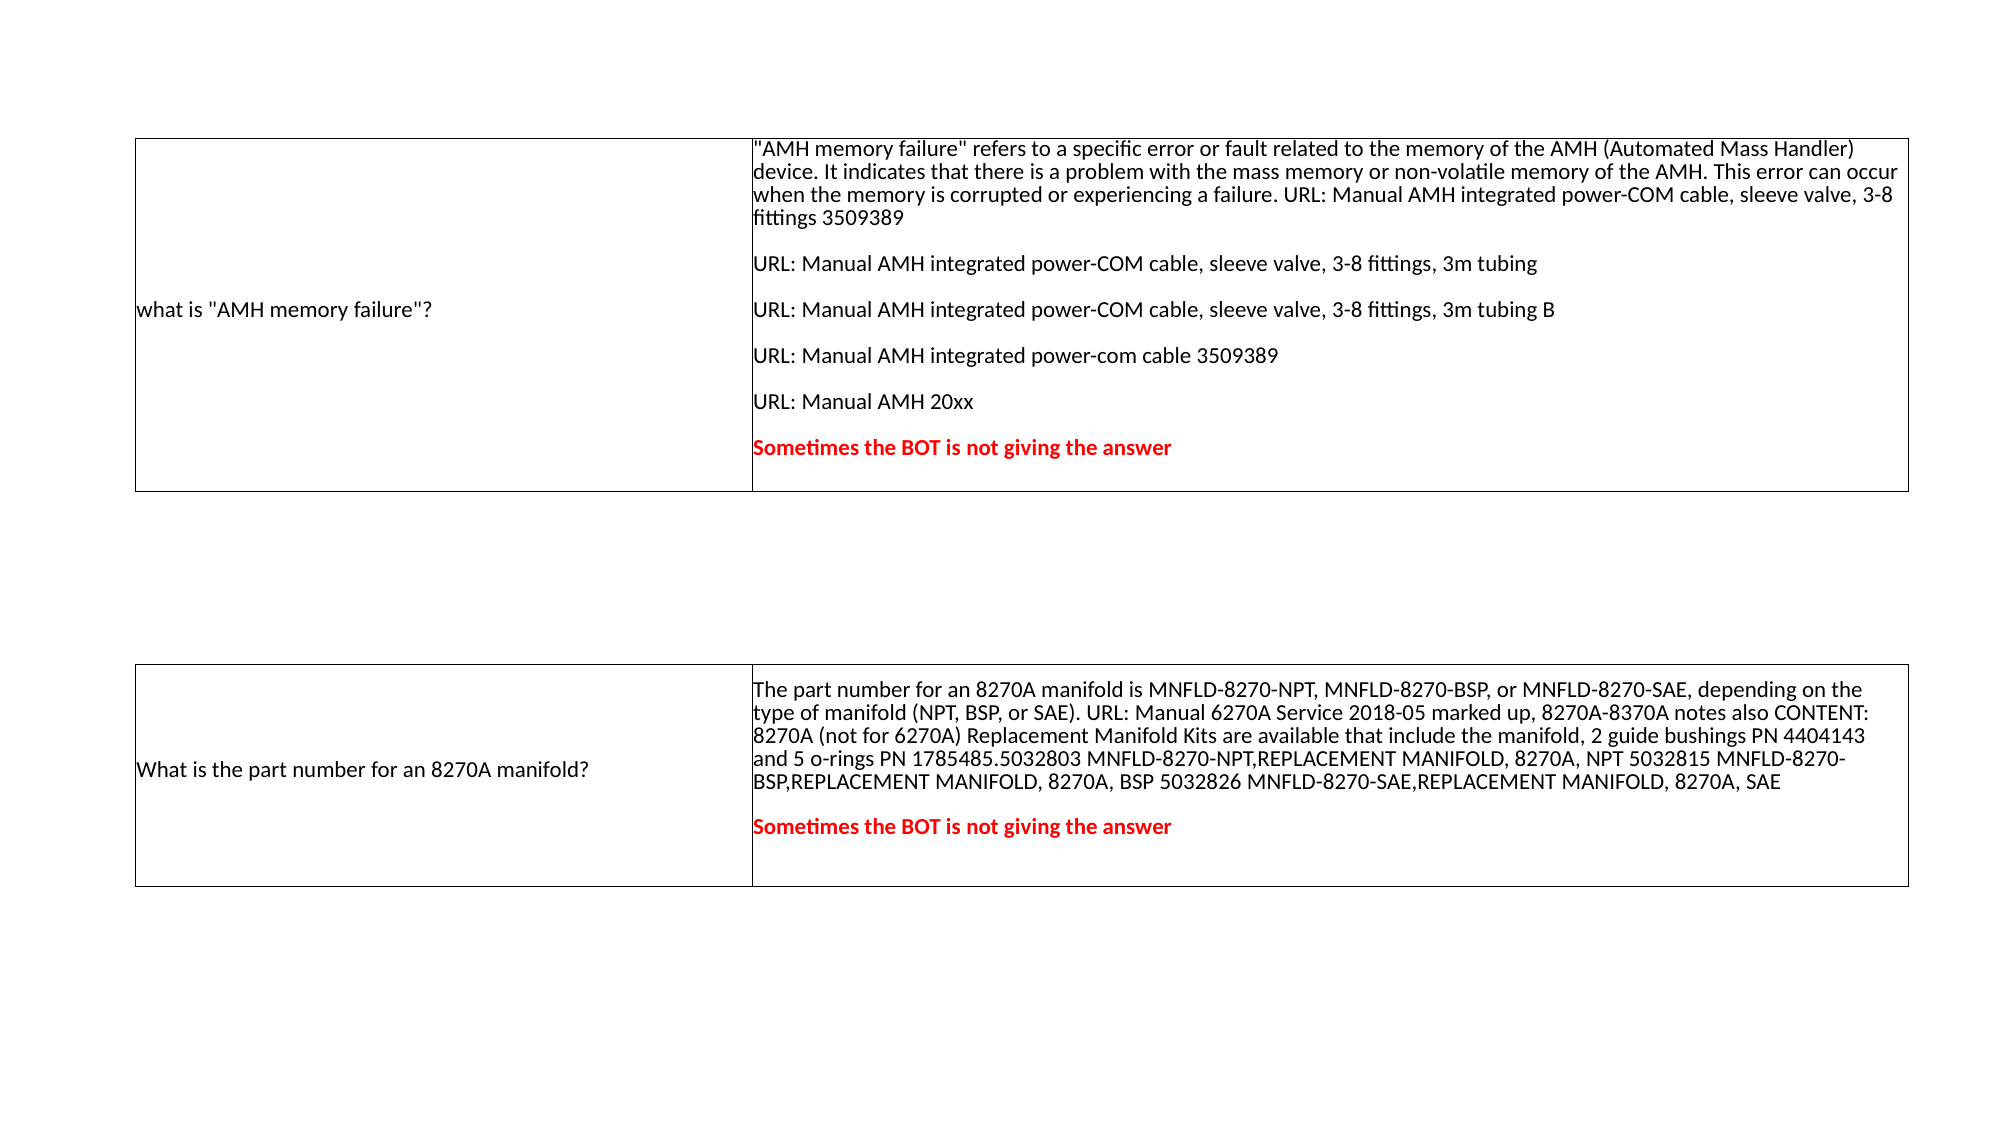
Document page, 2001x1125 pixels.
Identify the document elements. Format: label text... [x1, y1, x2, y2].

table_header What is the part number for an 8270A manifold? [136, 665, 752, 886]
table_header what is "AMH memory failure"? [136, 139, 752, 491]
table_header The part number for an 8270A manifold is MNFLD-8270-NPT, MNFLD-8270-BSP, or MNFLD-8270-SAE, depending on the type of manifold (NPT, BSP, or SAE). URL: Manual 6270A Service 2018-05 marked up, 8270A-8370A notes also CONTENT: 8270A (not for 6270A) Replacement Manifold Kits are available that include the manifold, 2 guide bushings PN 4404143 and 5 o-rings PN 1785485.5032803 MNFLD-8270-NPT,REPLACEMENT MANIFOLD, 8270A, NPT 5032815 MNFLD-8270-BSP,REPLACEMENT MANIFOLD, 8270A, BSP 5032826 MNFLD-8270-SAE,REPLACEMENT MANIFOLD, 8270A, SAE Sometimes the BOT is not giving the answer [753, 665, 1908, 886]
table_header "AMH memory failure" refers to a specific error or fault related to the memory of the AMH (Automated Mass Handler) device. It indicates that there is a problem with the mass memory or non-volatile memory of the AMH. This error can occur when the memory is corrupted or experiencing a failure. URL: Manual AMH integrated power-COM cable, sleeve valve, 3-8 fittings 3509389 URL: Manual AMH integrated power-COM cable, sleeve valve, 3-8 fittings, 3m tubing URL: Manual AMH integrated power-COM cable, sleeve valve, 3-8 fittings, 3m tubing B URL: Manual AMH integrated power-com cable 3509389 URL: Manual AMH 20xx Sometimes the BOT is not giving the answer [753, 139, 1908, 491]
